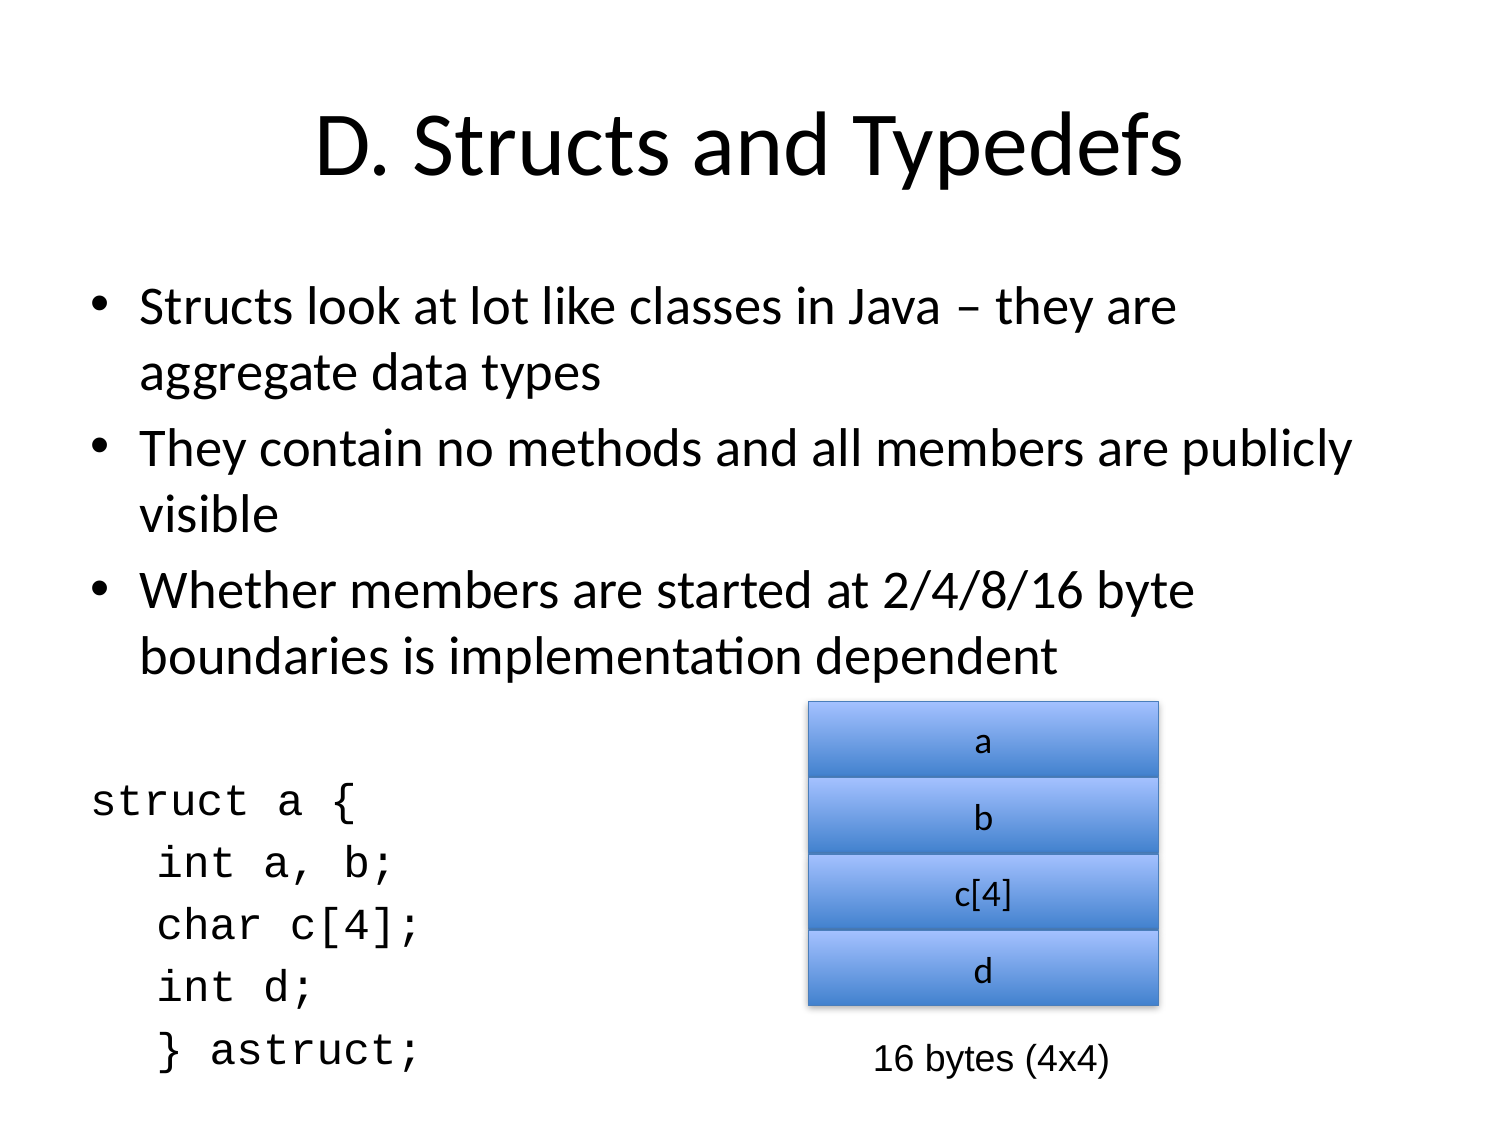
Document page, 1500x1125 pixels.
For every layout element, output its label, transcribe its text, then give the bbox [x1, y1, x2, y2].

text_box a [808, 701, 1159, 777]
list Structs look at lot like classes in Java – they are aggregate data types They contain no methods and all members are publicly visible Whether members are started at 2/4/8/16 byte boundaries is implementation dependent struct a { int a, b; char c[4]; int d; } astruct; [75, 262, 1425, 1088]
text_box c[4] [808, 853, 1159, 929]
text_box d [808, 930, 1159, 1006]
text_box b [808, 777, 1159, 853]
text_box 16 bytes (4x4) [804, 1026, 1180, 1087]
title D. Structs and Typedefs [75, 45, 1425, 233]
